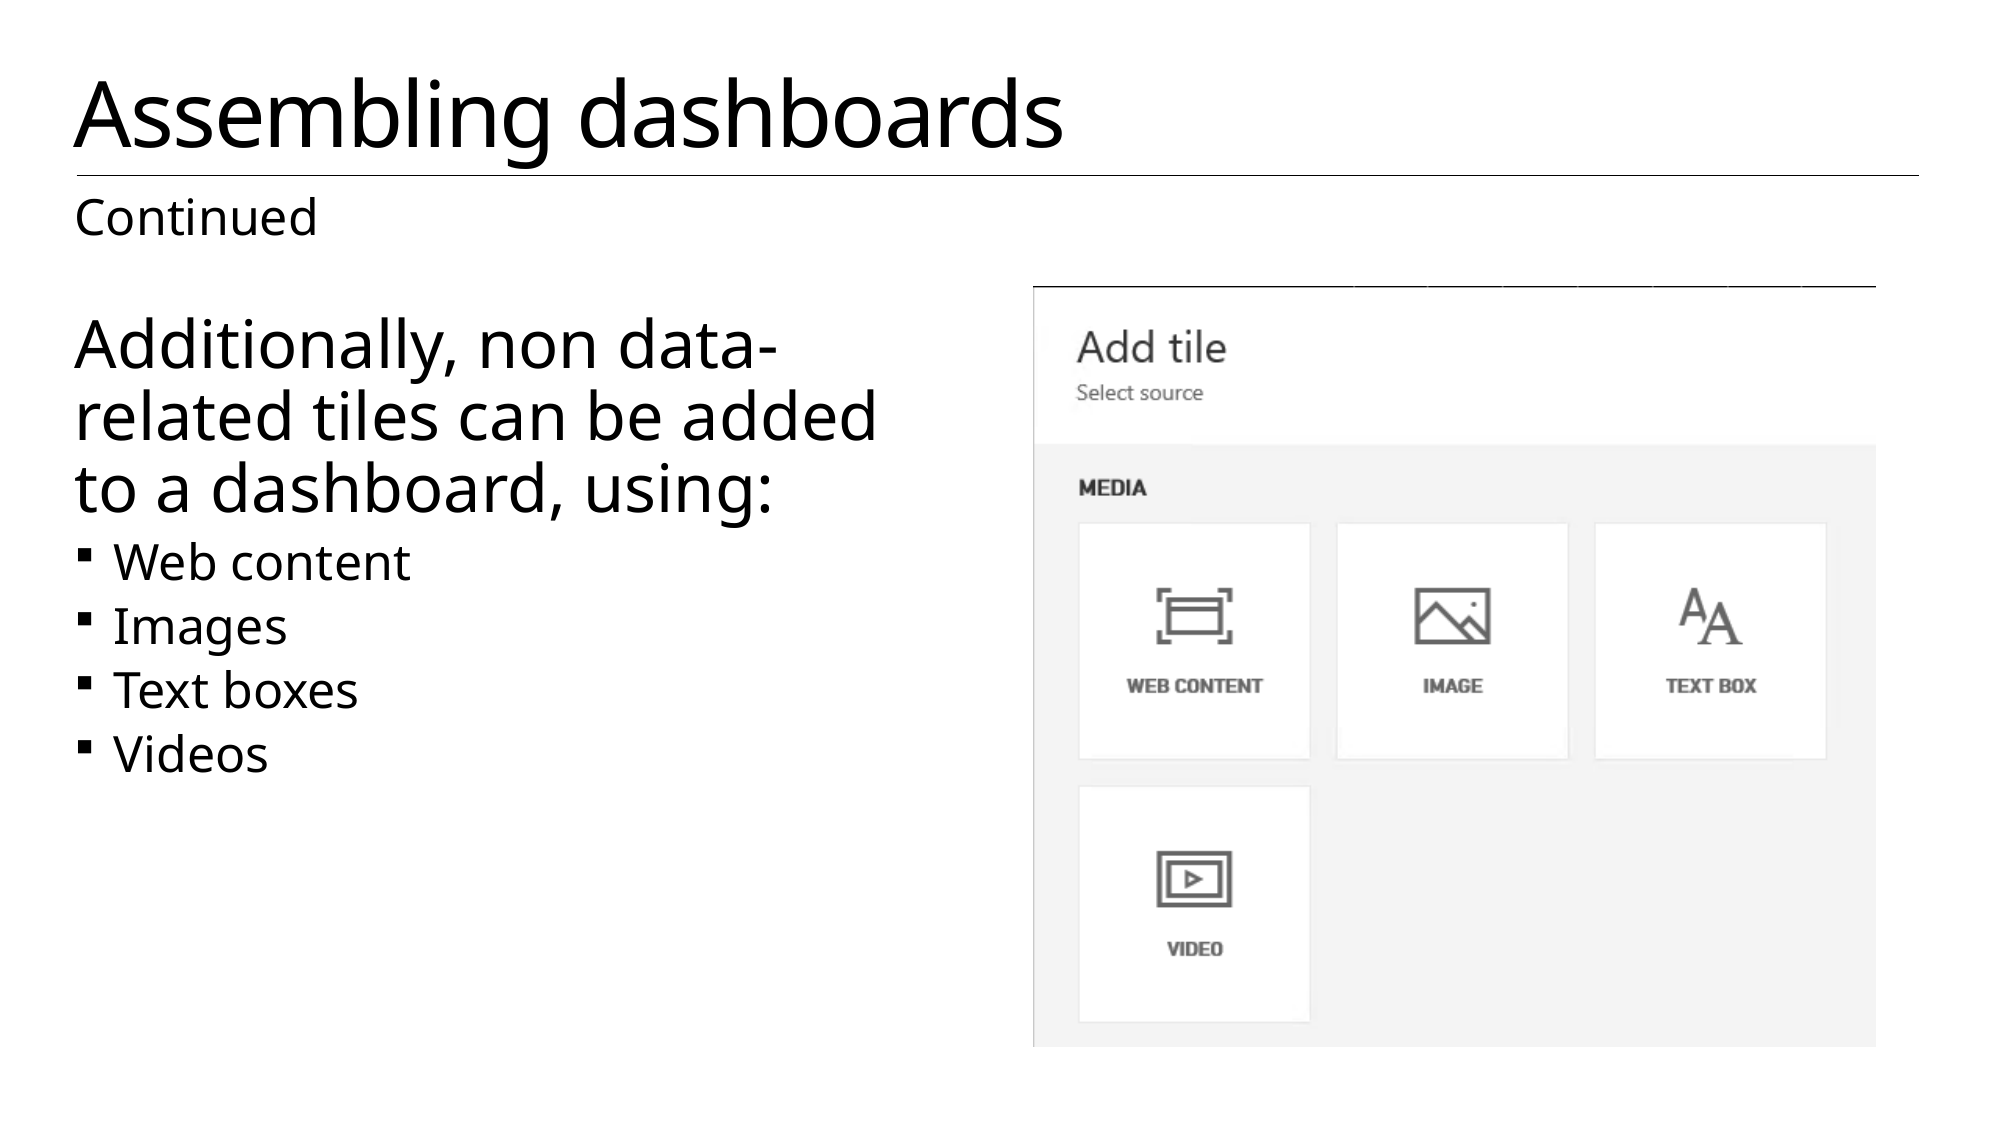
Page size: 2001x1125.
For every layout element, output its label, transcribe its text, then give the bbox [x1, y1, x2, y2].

picture [1033, 286, 1877, 1047]
list Additionally, non data-related tiles can be added to a dashboard, using: Web content Images Text boxes Videos [44, 287, 956, 1125]
list Continued [44, 191, 1957, 247]
title Assembling dashboards [44, 59, 1957, 178]
